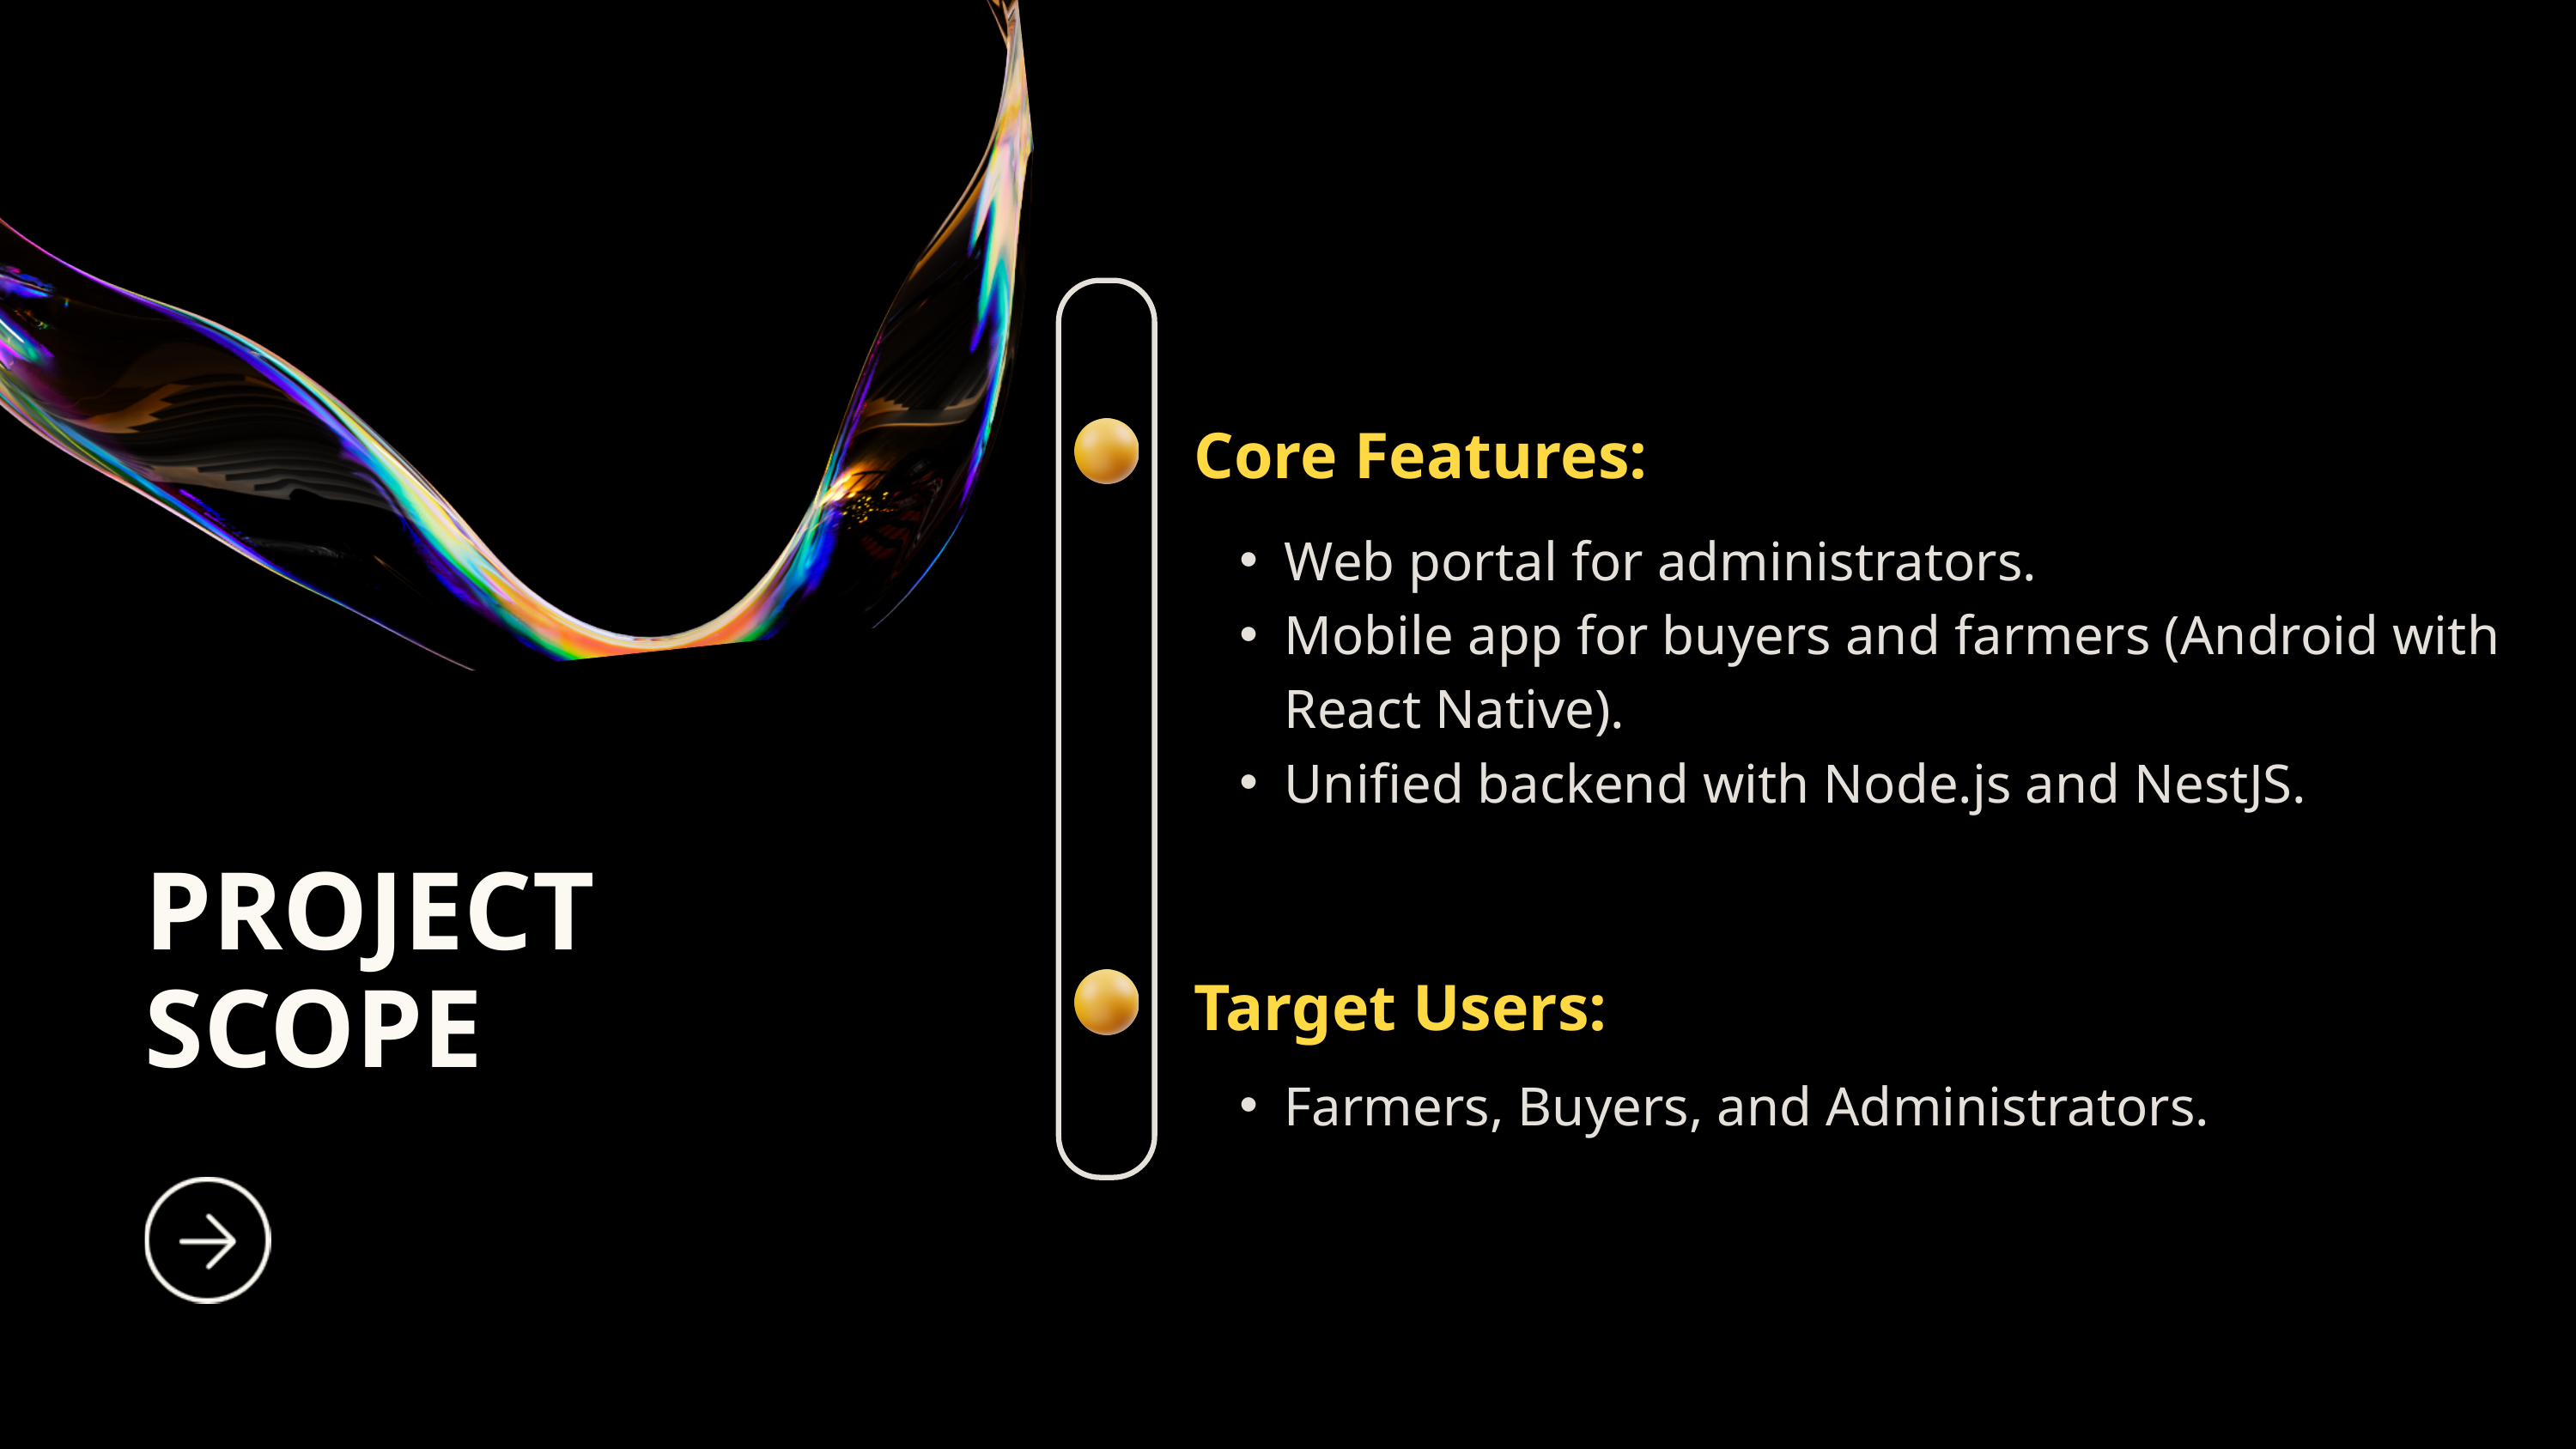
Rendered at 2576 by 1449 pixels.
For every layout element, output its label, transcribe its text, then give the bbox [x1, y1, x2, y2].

text_box [1074, 418, 1139, 484]
text_box [0, 0, 1083, 721]
text_box Core Features: [1194, 403, 2227, 442]
text_box PROJECT SCOPE [144, 852, 887, 1089]
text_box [657, 681, 1556, 778]
text_box Target Users: [1194, 954, 2227, 1043]
text_box Web portal for administrators. Mobile app for buyers and farmers (Android with React Native). Unified backend with Node.js and NestJS. [1194, 442, 2519, 888]
text_box [144, 1177, 271, 1304]
text_box Farmers, Buyers, and Administrators. [1194, 1061, 2576, 1137]
text_box [1074, 969, 1139, 1035]
